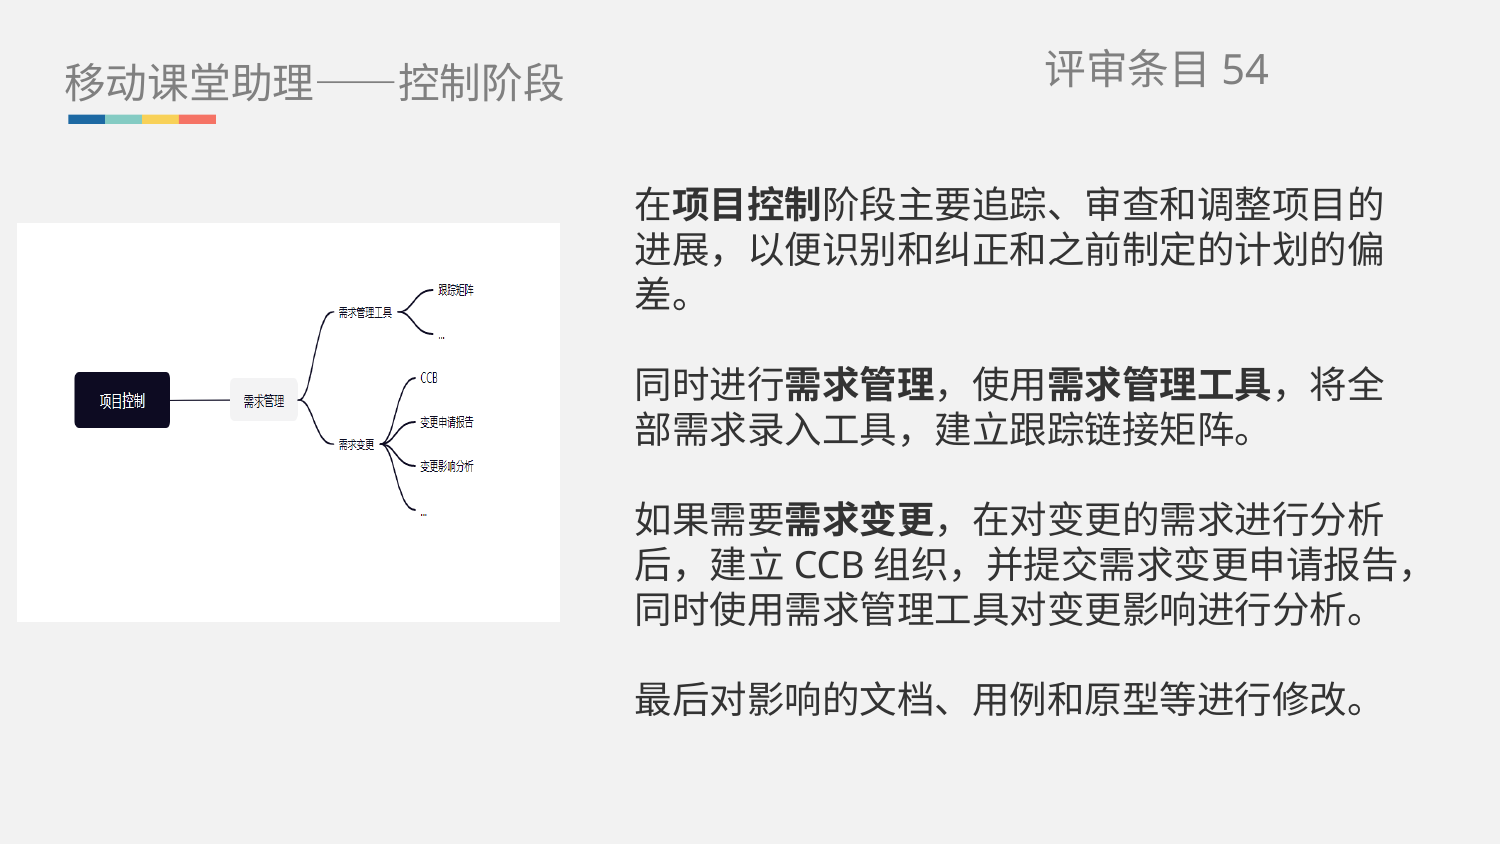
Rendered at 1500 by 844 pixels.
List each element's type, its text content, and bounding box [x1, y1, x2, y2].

text_box 在项目控制阶段主要追踪、审查和调整项目的进展，以便识别和纠正和之前制定的计划的偏差。 同时进行需求管理，使用需求管理工具，将全部需求录入工具，建立跟踪链接矩阵。 如果需要需求变更，在对变更的需求进行分析后，建立CCB组织，并提交需求变更申请报告，同时使用需求管理工具对变更影响进行分析。 最后对影响的文档、用例和原型等进行修改。 [620, 173, 1425, 729]
text_box 移动课堂助理——控制阶段 [64, 32, 690, 108]
text_box 评审条目54 [1044, 43, 1500, 94]
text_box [68, 114, 217, 125]
picture [17, 223, 560, 622]
